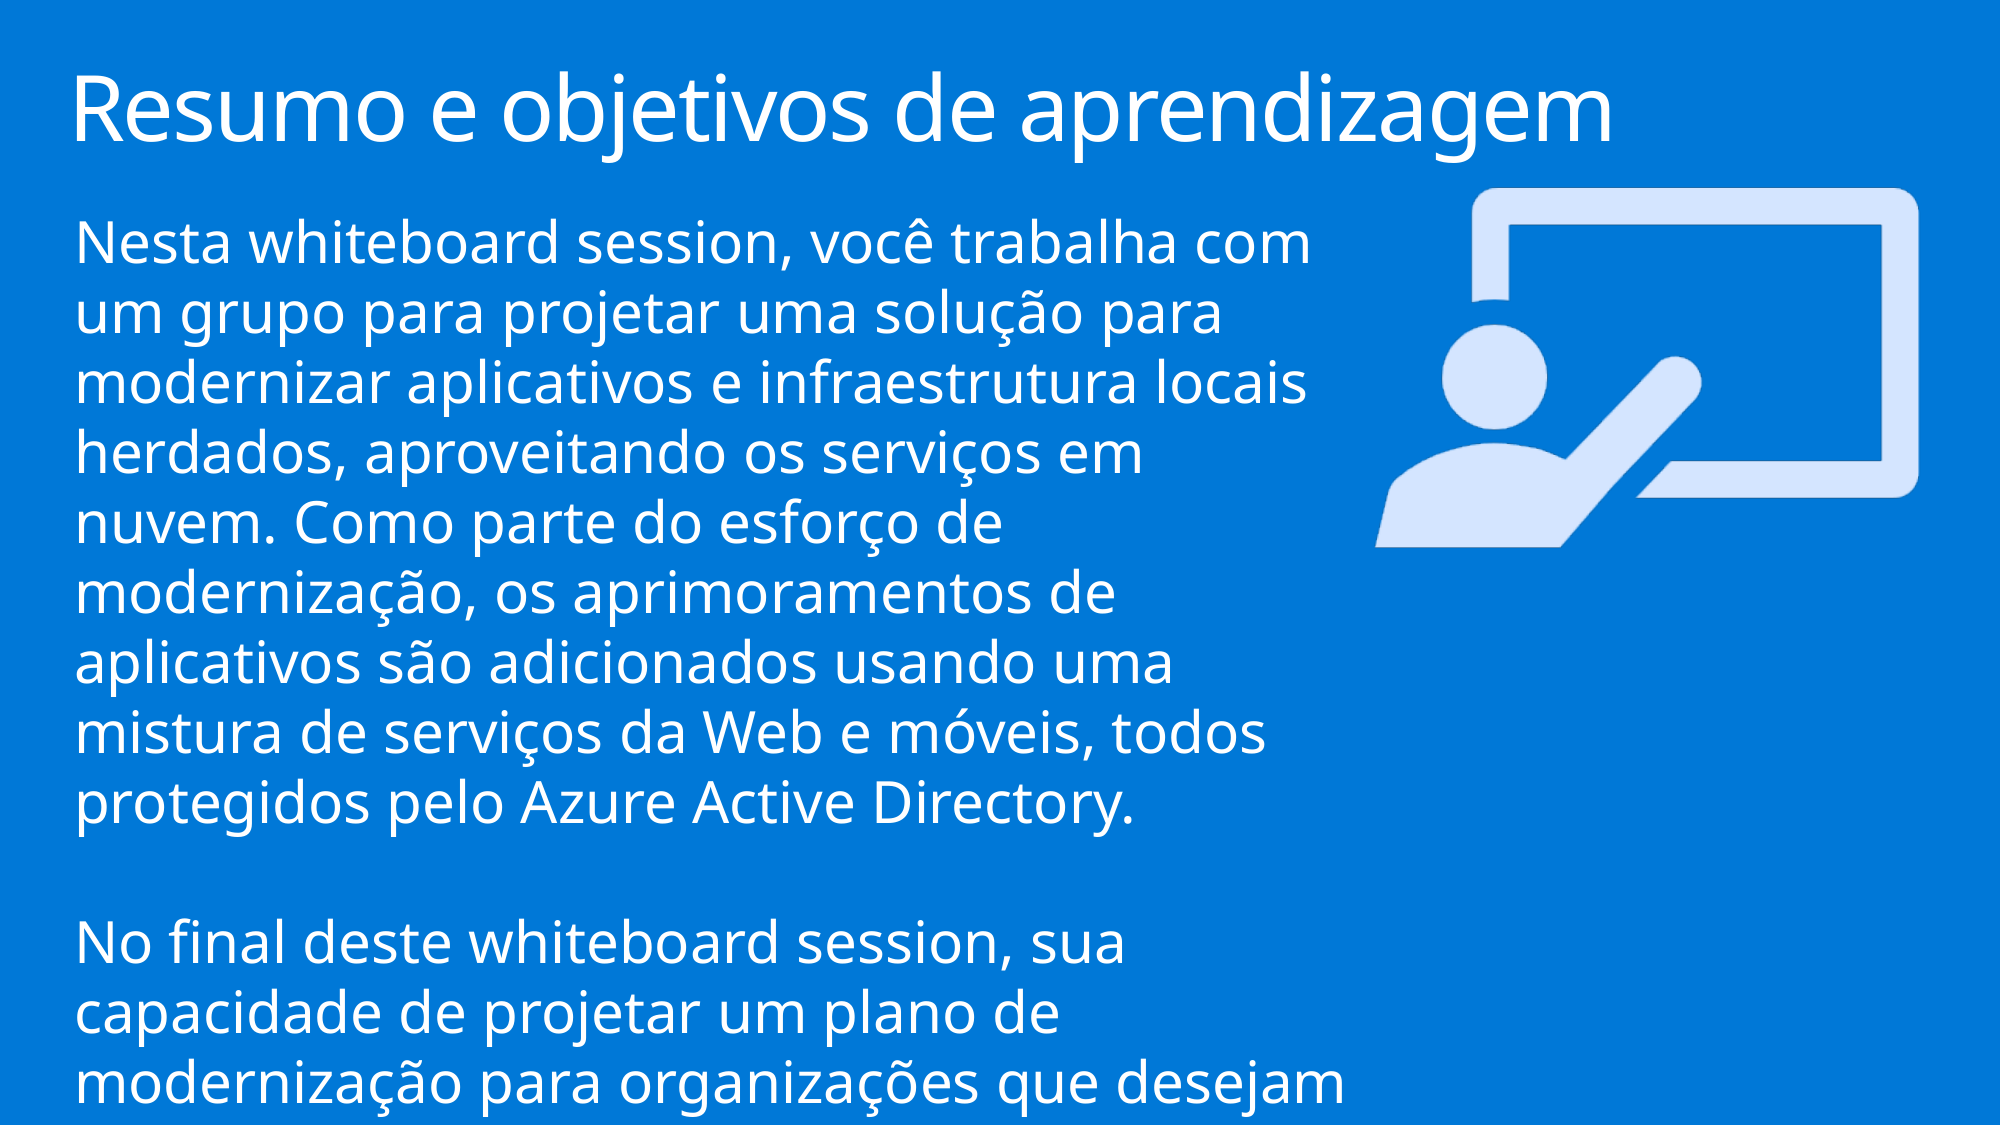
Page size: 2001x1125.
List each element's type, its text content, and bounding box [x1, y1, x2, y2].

text_box Nesta whiteboard session, você trabalha com um grupo para projetar uma solução para modernizar aplicativos e infraestrutura locais herdados, aproveitando os serviços em nuvem. Como parte do esforço de modernização, os aprimoramentos de aplicativos são adicionados usando uma mistura de serviços da Web e móveis, todos protegidos pelo Azure Active Directory. No final deste whiteboard session, sua capacidade de projetar um plano de modernização para organizações que desejam mover serviços do local para a nuvem será aprimorada. [44, 181, 1393, 1125]
picture [1348, 70, 1945, 666]
title Resumo e objetivos de aprendizagem [44, 47, 1957, 196]
